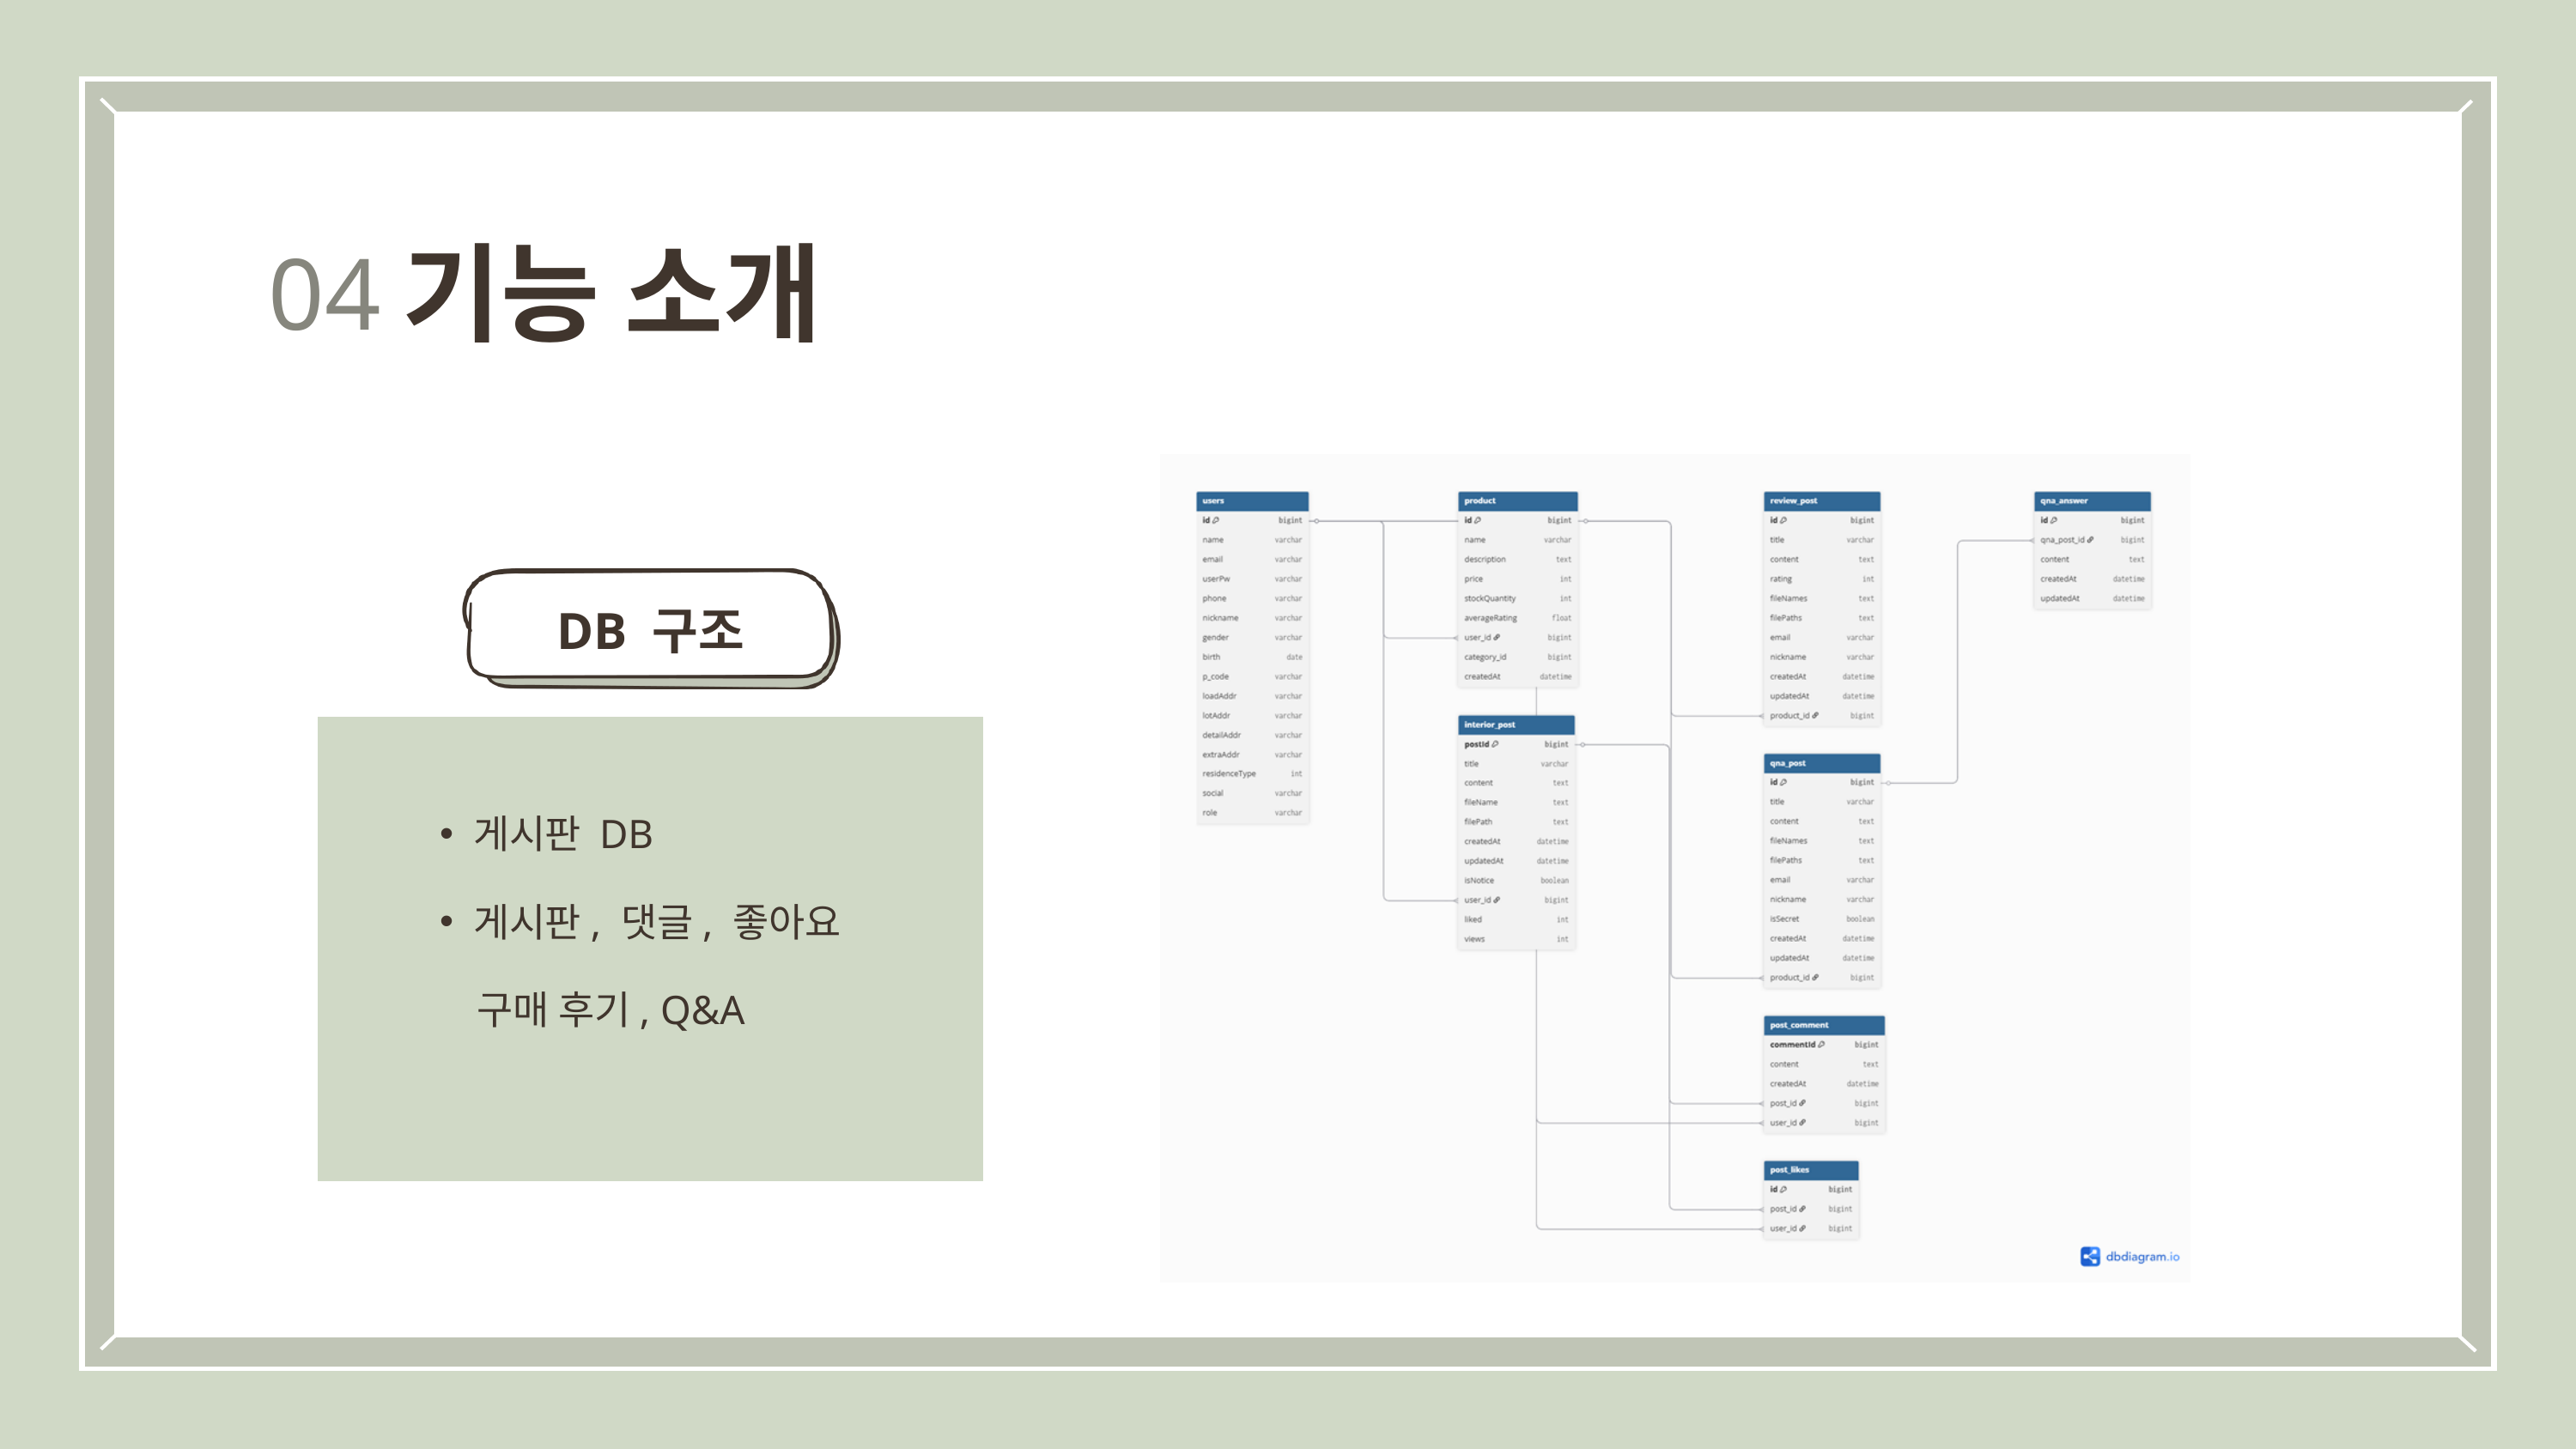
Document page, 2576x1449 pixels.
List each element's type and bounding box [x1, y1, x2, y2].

text_box [78, 76, 2497, 1372]
text_box [317, 716, 984, 1182]
text_box [459, 568, 841, 689]
